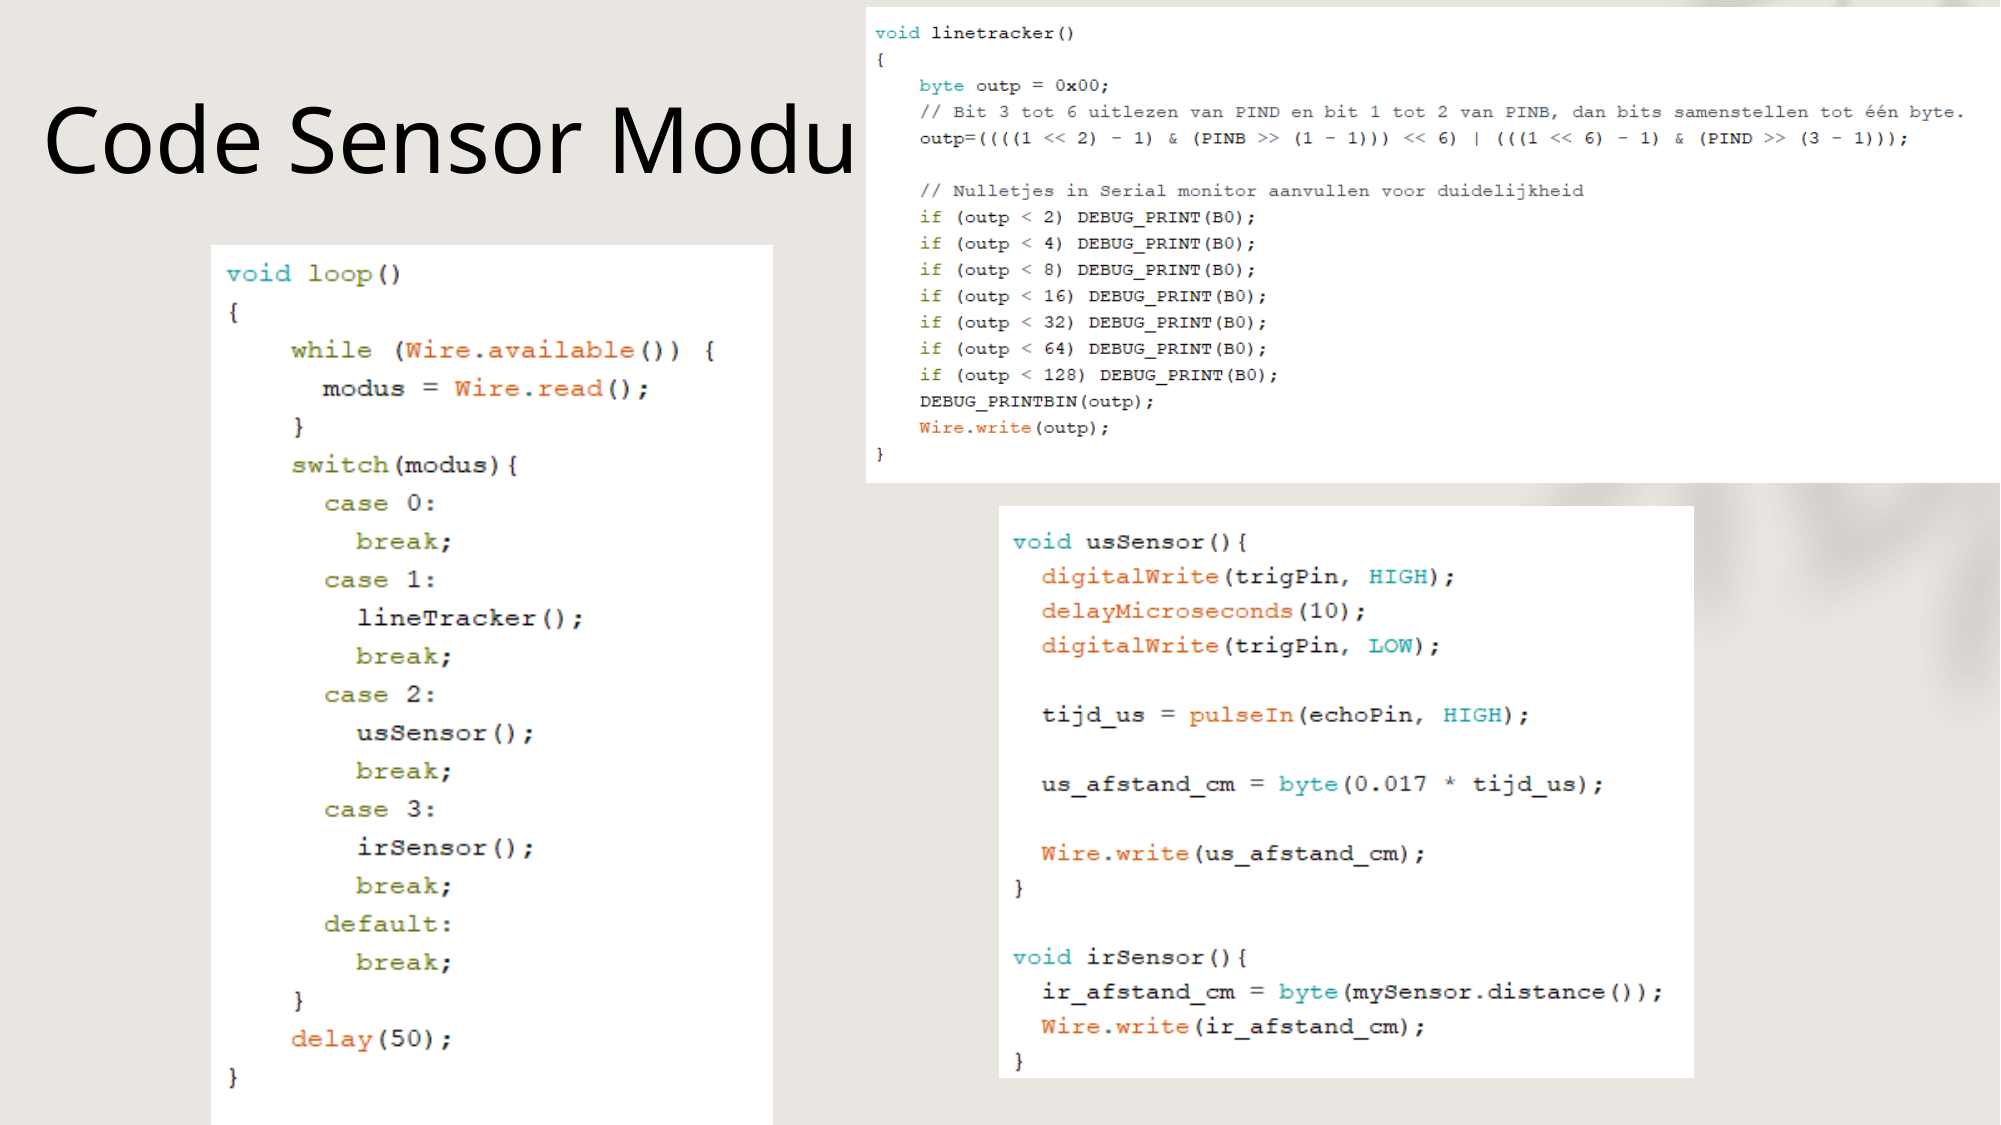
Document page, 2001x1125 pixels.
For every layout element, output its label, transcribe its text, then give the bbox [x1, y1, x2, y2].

title Code Sensor Module [27, 28, 866, 246]
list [211, 245, 773, 1125]
picture [866, 7, 2000, 483]
picture [999, 506, 1694, 1079]
